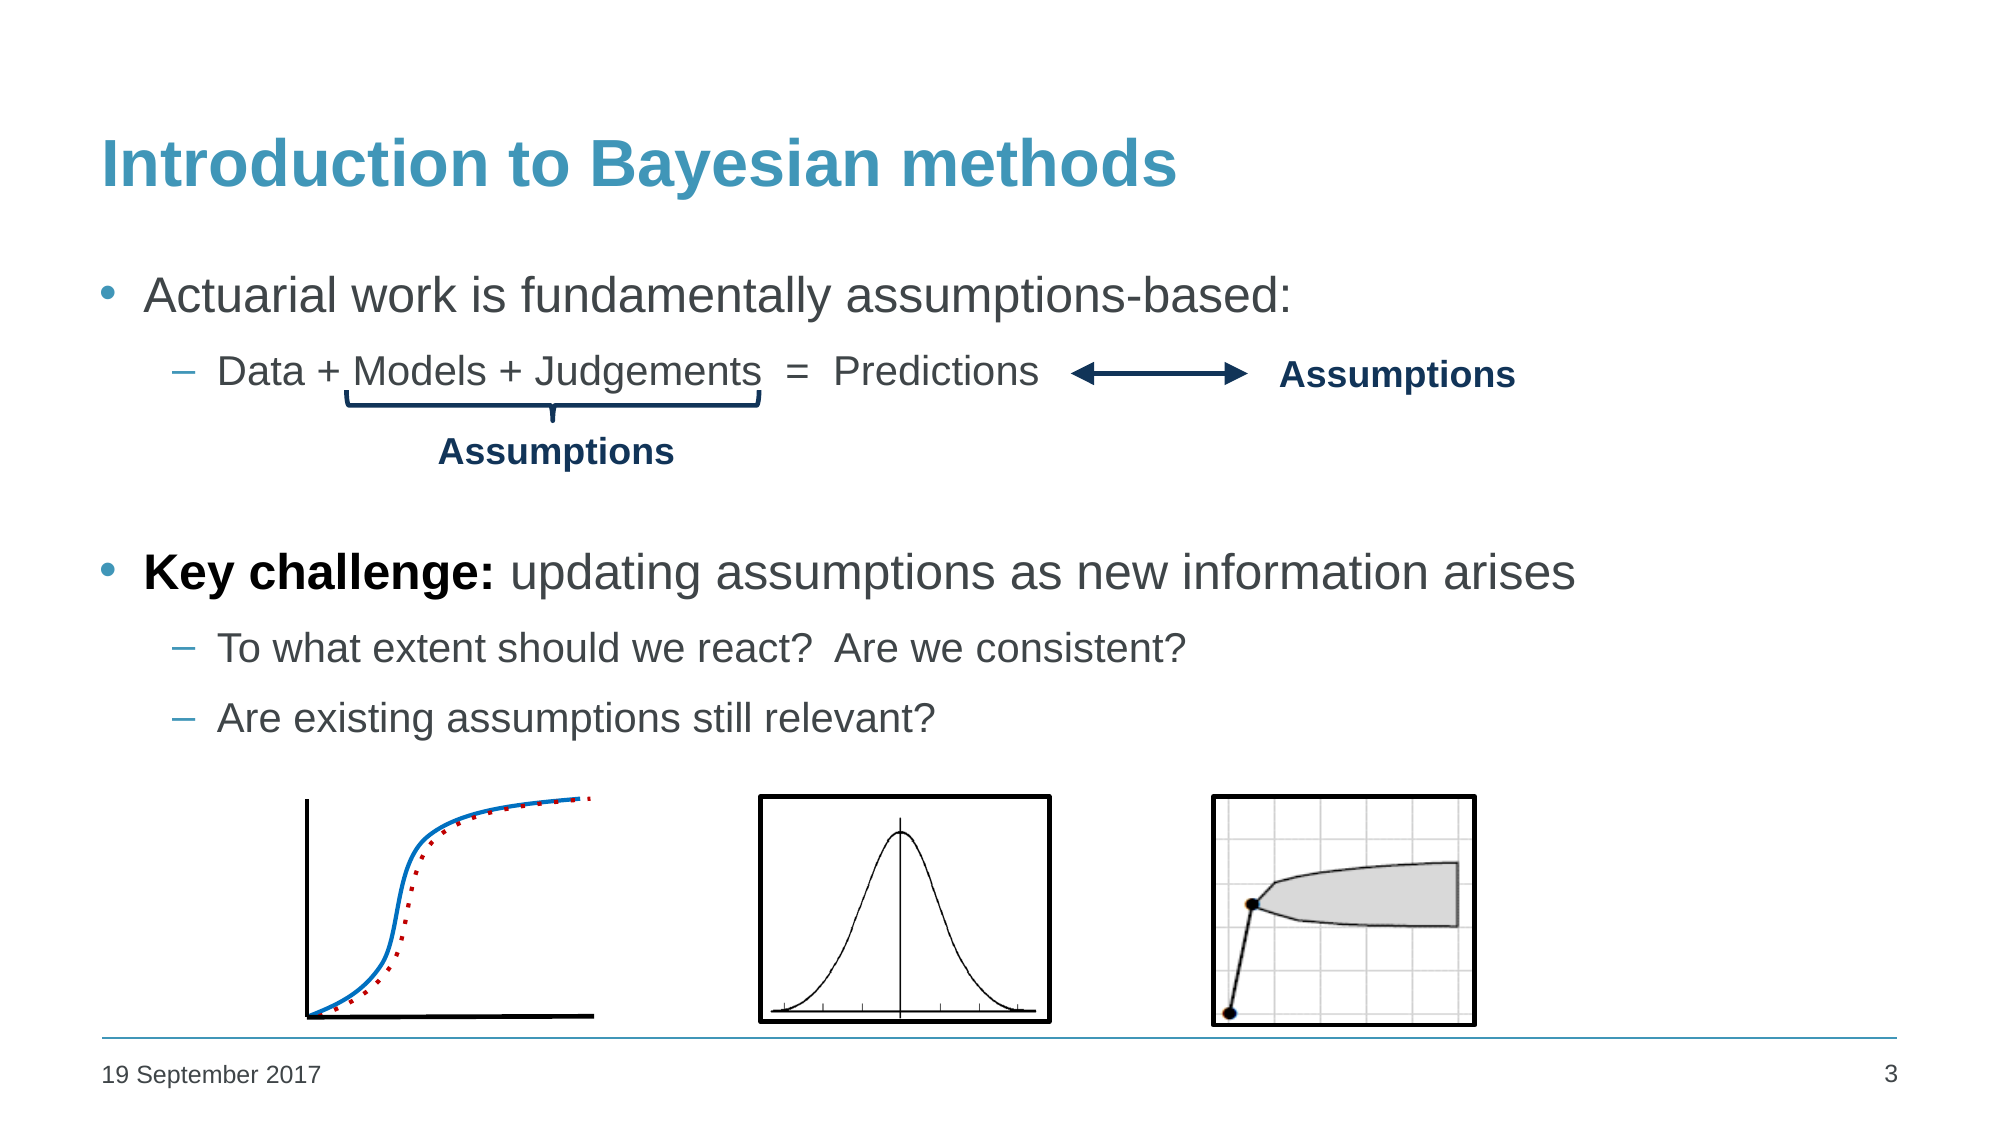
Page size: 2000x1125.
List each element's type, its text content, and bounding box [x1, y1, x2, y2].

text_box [306, 798, 595, 1018]
slide_number ‹#› [1771, 1050, 1914, 1106]
list Actuarial work is fundamentally assumptions-based: Data + Models + Judgements = Predictions Key challenge: updating assumptions as new information arises To what extent should we react? Are we consistent? Are existing assumptions still relevant? [84, 255, 1898, 1017]
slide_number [86, 1051, 528, 1106]
text_box [346, 390, 760, 419]
text_box Assumptions [345, 419, 768, 480]
text_box Assumptions [1263, 342, 1544, 403]
title Introduction to Bayesian methods [86, 66, 1900, 254]
picture [762, 798, 1048, 1020]
picture [1215, 798, 1473, 1024]
